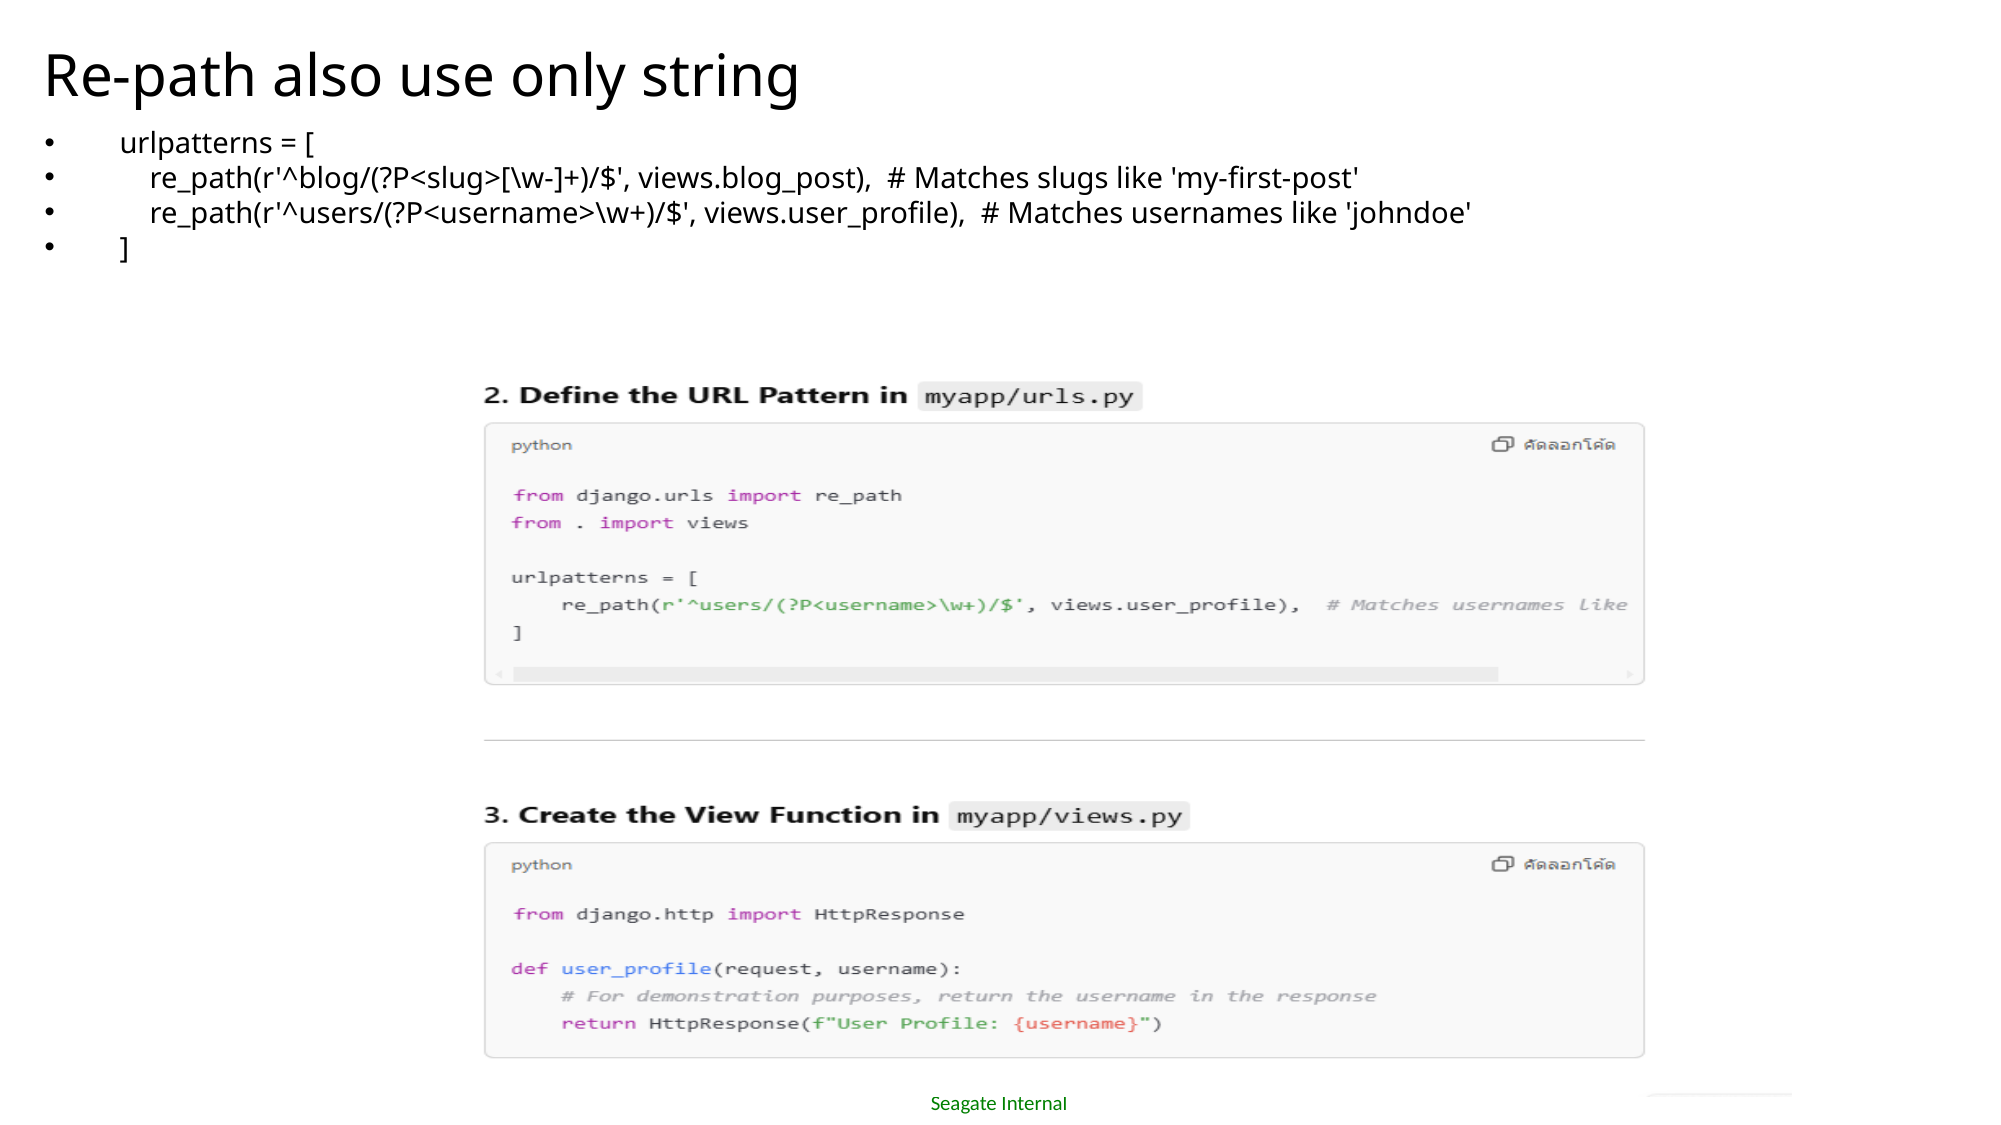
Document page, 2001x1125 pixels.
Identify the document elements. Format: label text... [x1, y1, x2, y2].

text_box Re-path also use only string [29, 31, 817, 116]
text_box urlpatterns = [ re_path(r'^blog/(?P<slug>[\w-]+)/$', views.blog_post), # Matches slugs like 'my-first-post' re_path(r'^users/(?P<username>\w+)/$', views.user_profile), # Matches usernames like 'johndoe' ] [29, 116, 1488, 342]
picture [354, 343, 1792, 1098]
